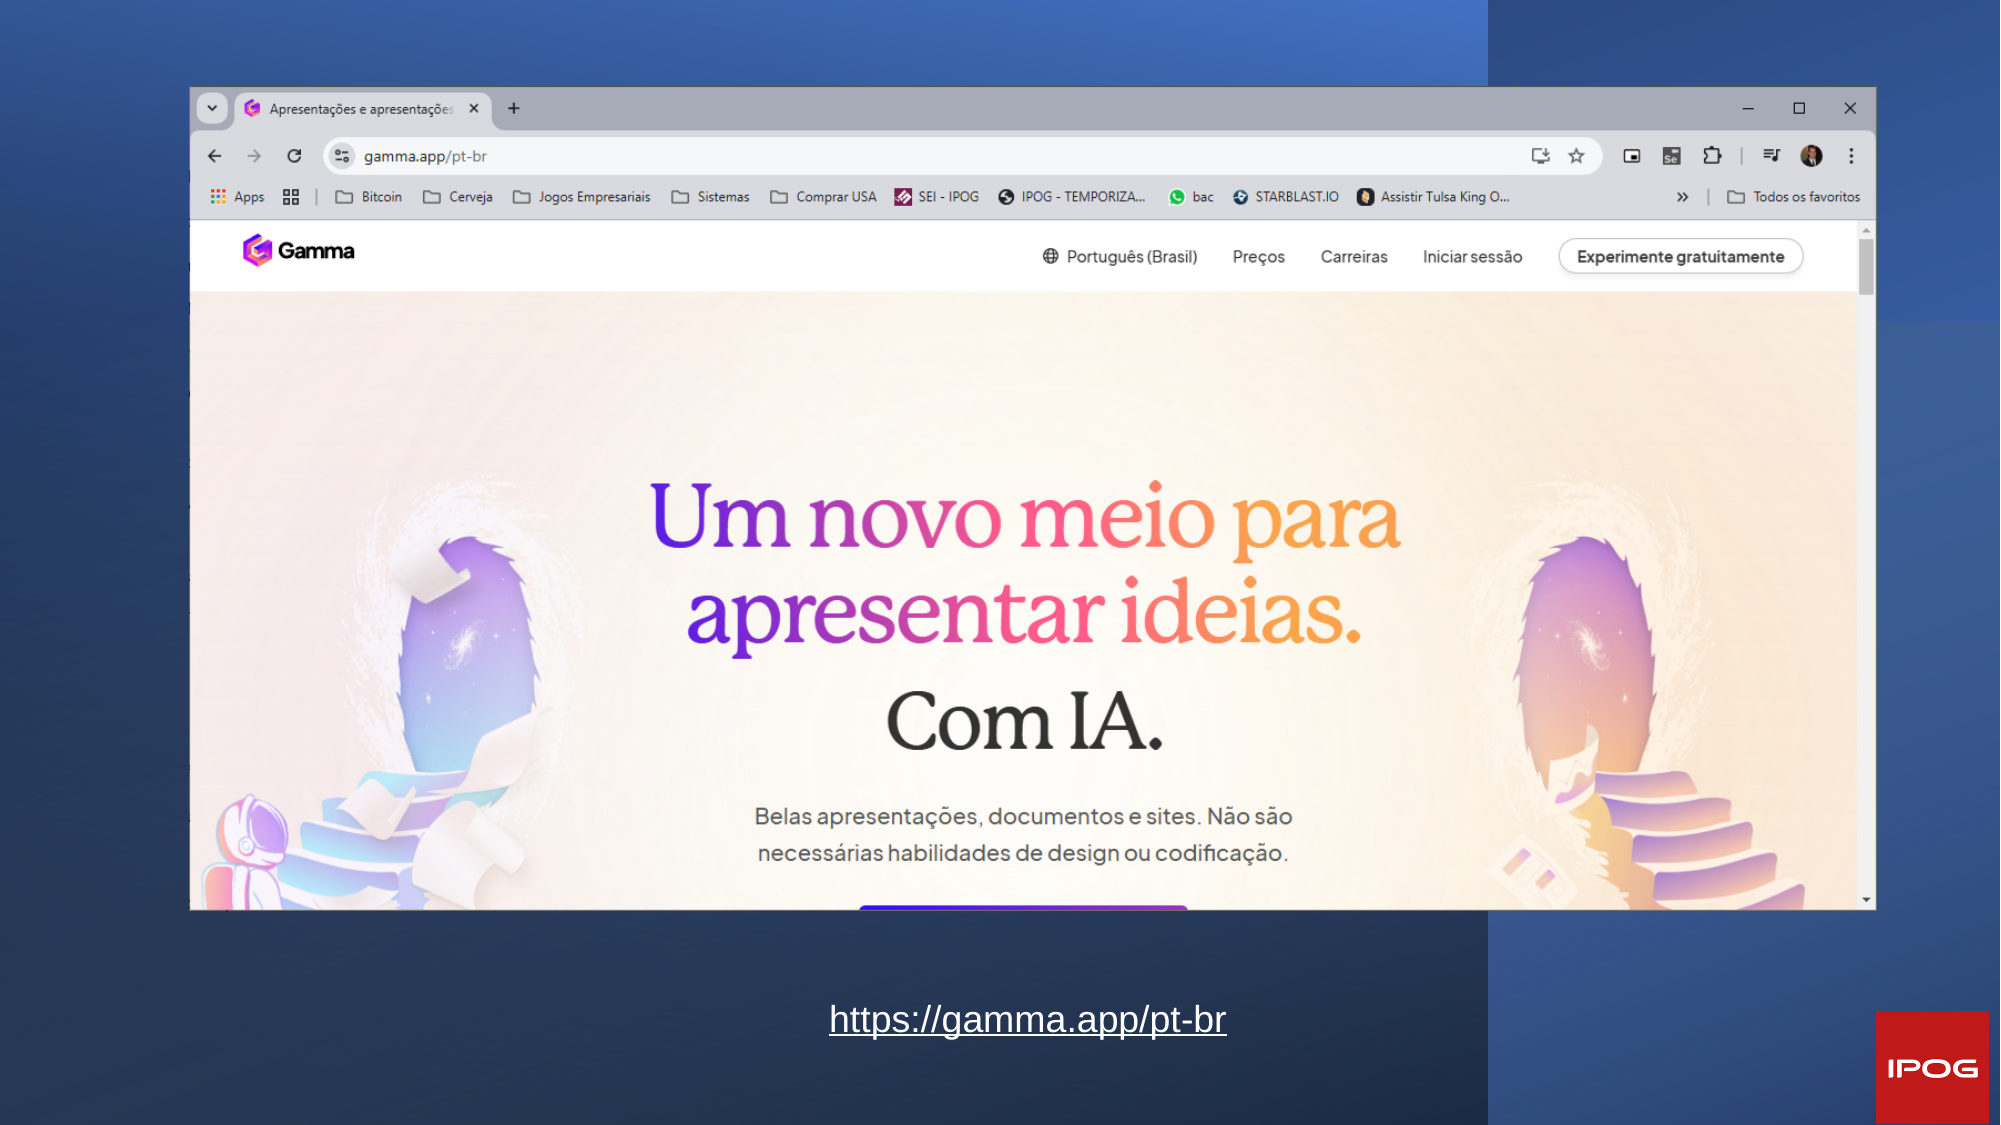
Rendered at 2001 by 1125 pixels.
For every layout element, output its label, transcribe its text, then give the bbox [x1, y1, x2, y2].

text_box [1489, 0, 2000, 321]
text_box https://gamma.app/pt-br [533, 987, 1533, 1047]
text_box [0, 0, 1489, 321]
picture [189, 86, 1877, 911]
text_box [0, 321, 2000, 1125]
picture [1876, 1011, 1989, 1124]
